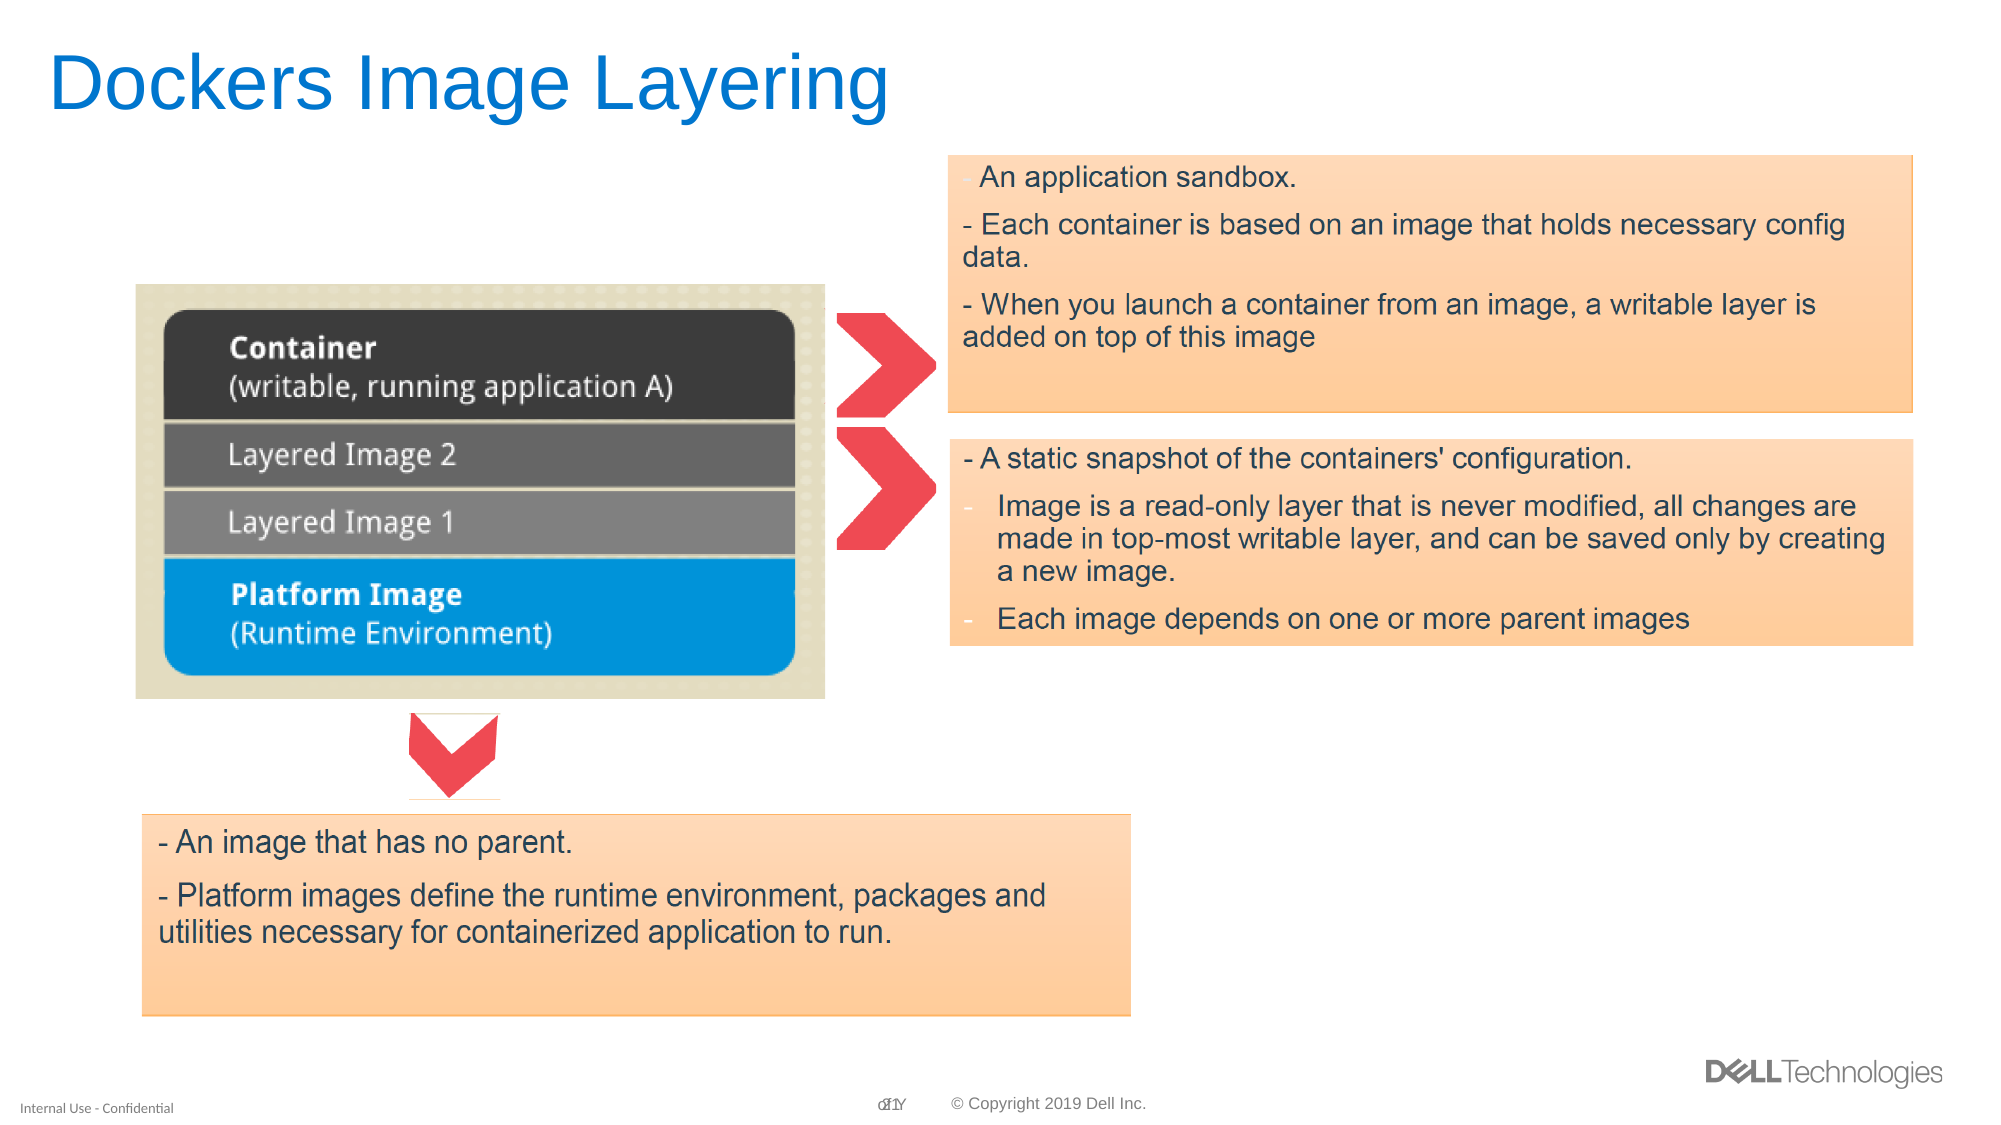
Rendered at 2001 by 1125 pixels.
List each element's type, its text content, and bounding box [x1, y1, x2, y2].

picture [947, 155, 1914, 413]
picture [141, 814, 1131, 1020]
picture [409, 713, 501, 800]
picture [836, 313, 937, 421]
picture [1706, 1058, 1943, 1089]
title Dockers Image Layering [48, 42, 1924, 127]
picture [836, 427, 937, 554]
picture [135, 284, 826, 699]
picture [949, 439, 1914, 646]
